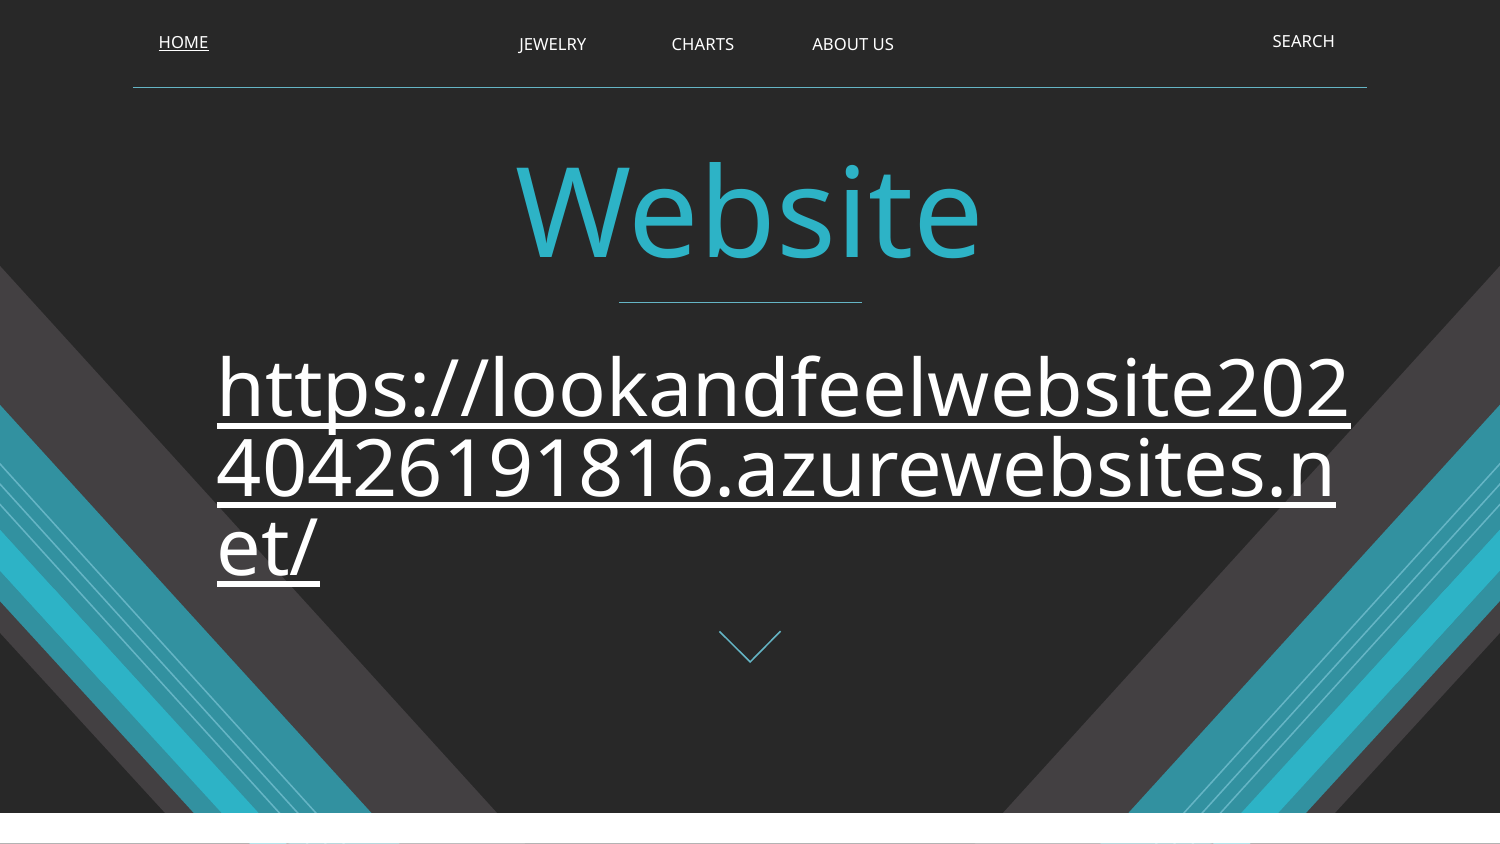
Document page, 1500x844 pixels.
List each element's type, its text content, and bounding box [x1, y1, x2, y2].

title Website [227, 117, 1273, 299]
text_box [719, 631, 781, 662]
text_box ABOUT US [786, 30, 920, 57]
title https://lookandfeelwebsite20240426191816.azurewebsites.net/ [201, 322, 1371, 545]
text_box CHARTS [636, 30, 770, 57]
text_box HOME [117, 30, 250, 57]
text_box SEARCH [1237, 25, 1371, 57]
text_box JEWELRY [486, 30, 620, 57]
